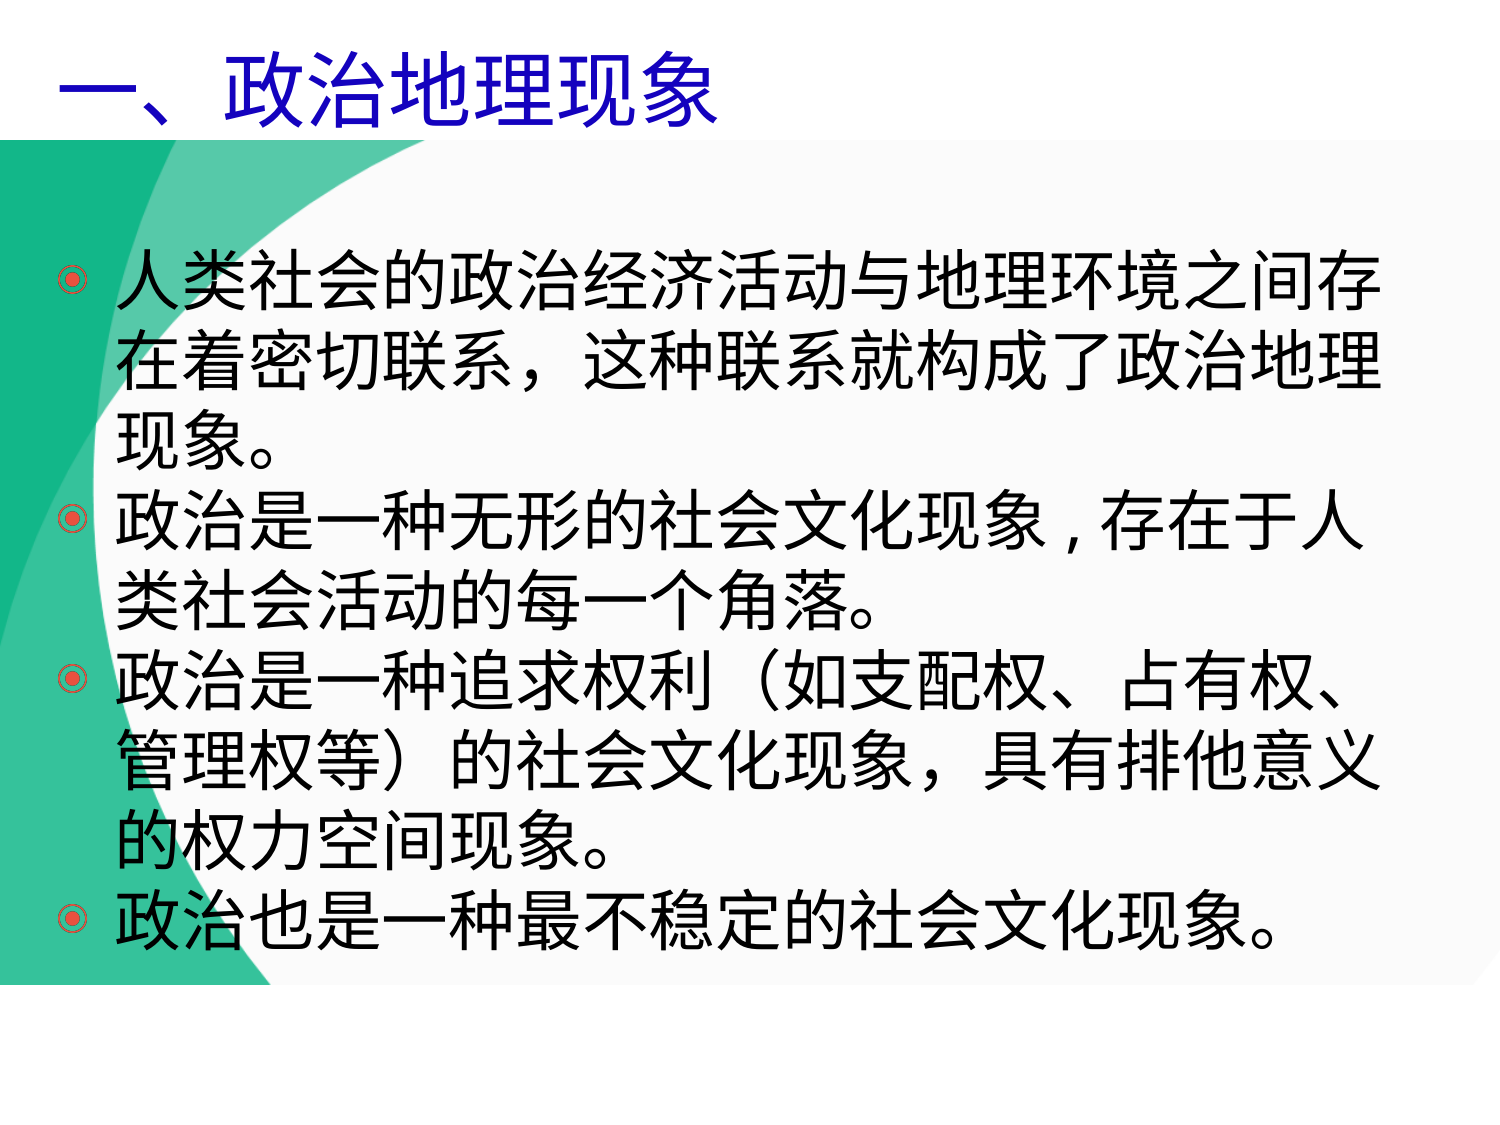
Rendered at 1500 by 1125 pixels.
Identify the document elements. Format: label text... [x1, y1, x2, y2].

picture [0, 140, 1500, 985]
text_box 一、政治地理现象 [41, 30, 1154, 140]
